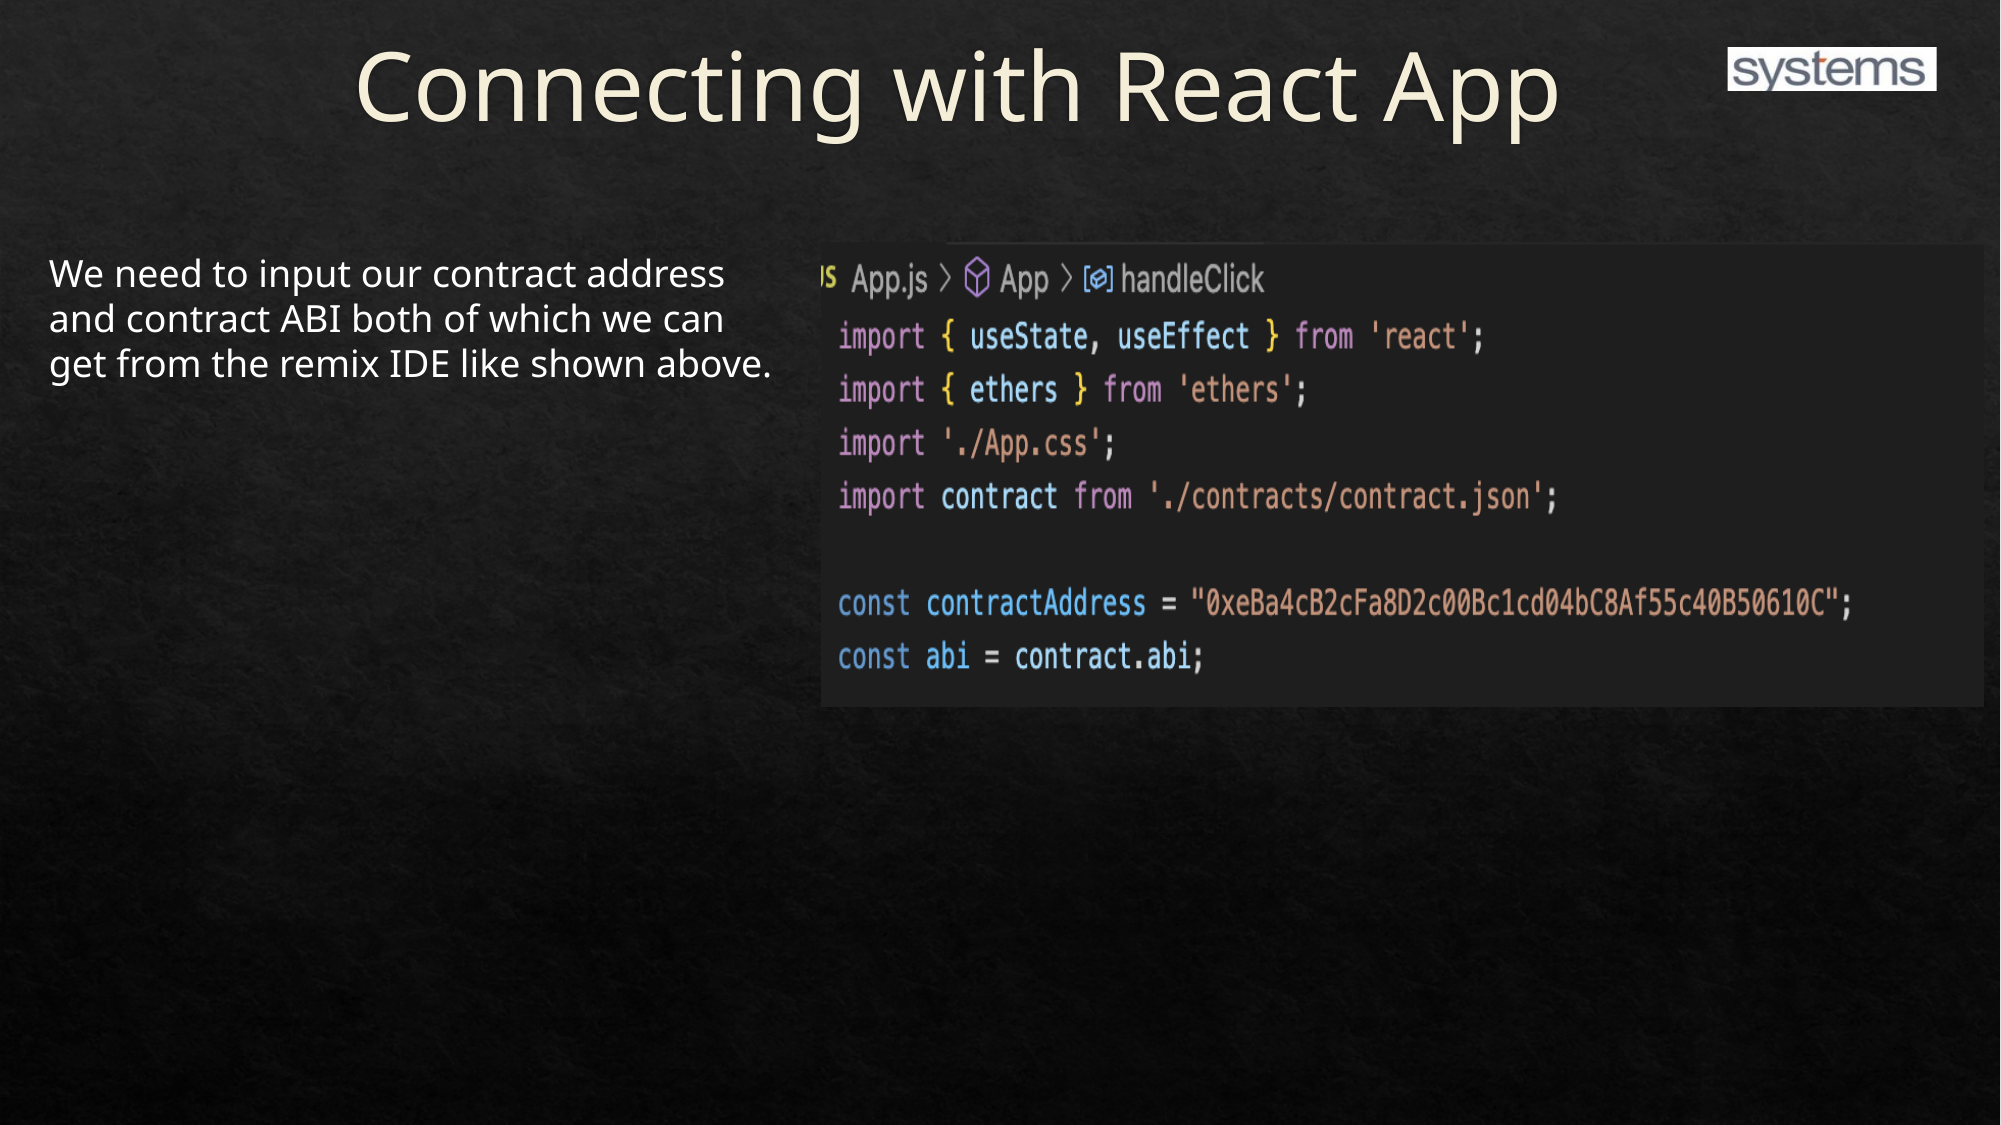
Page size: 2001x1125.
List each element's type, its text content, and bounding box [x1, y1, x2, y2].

picture [820, 242, 1984, 708]
picture [1727, 47, 1937, 91]
title Connecting with React App [225, 7, 1692, 174]
text_box We need to input our contract address and contract ABI both of which we can get from the remix IDE like shown above. [33, 242, 802, 393]
